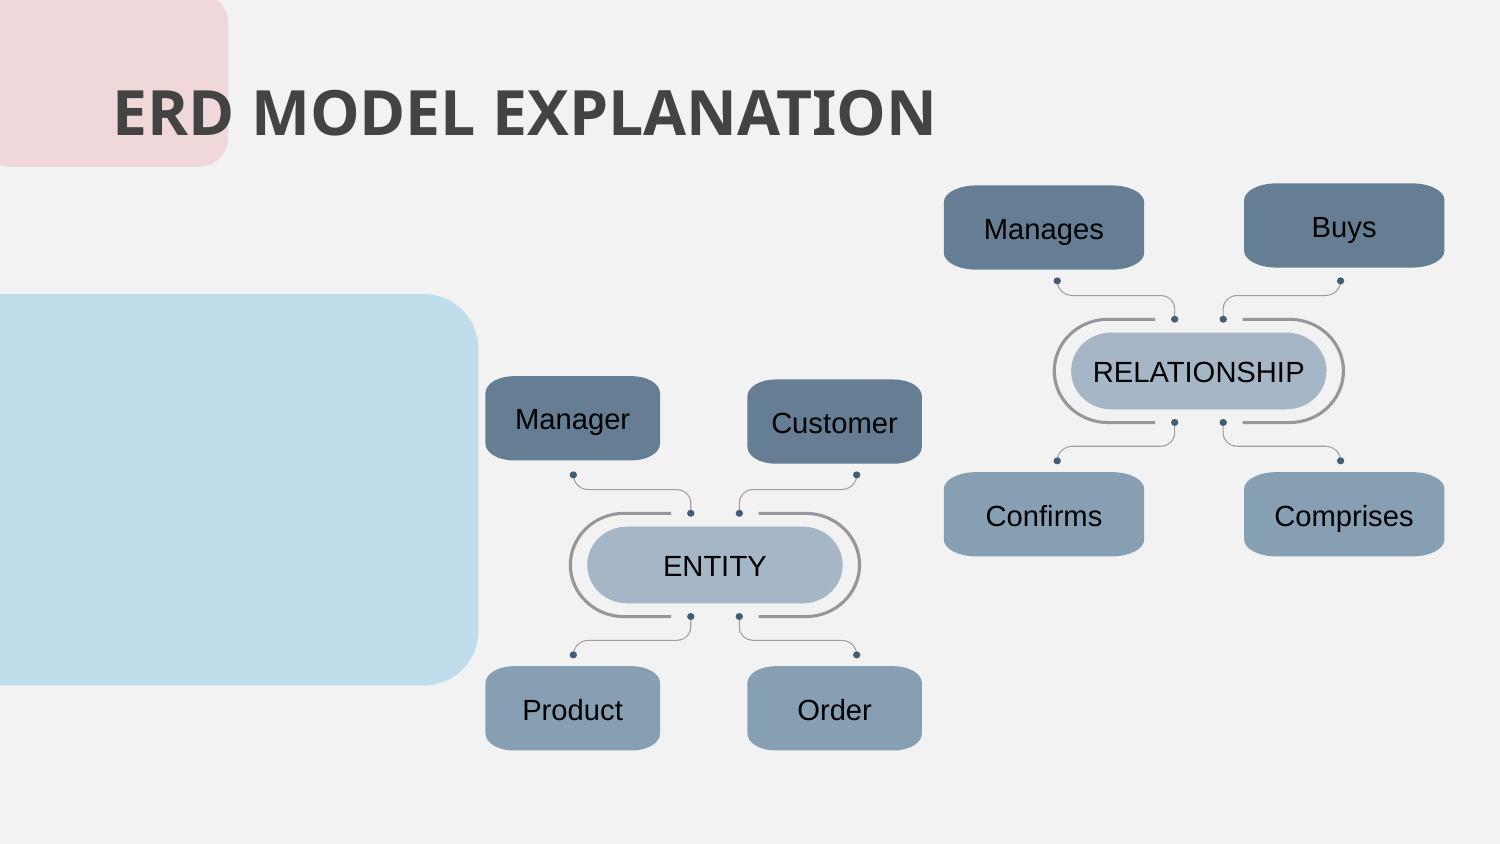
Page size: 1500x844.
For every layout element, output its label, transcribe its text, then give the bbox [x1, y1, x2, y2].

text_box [485, 375, 923, 751]
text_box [943, 183, 1445, 557]
title ERD MODEL EXPLANATION [97, 58, 1064, 266]
